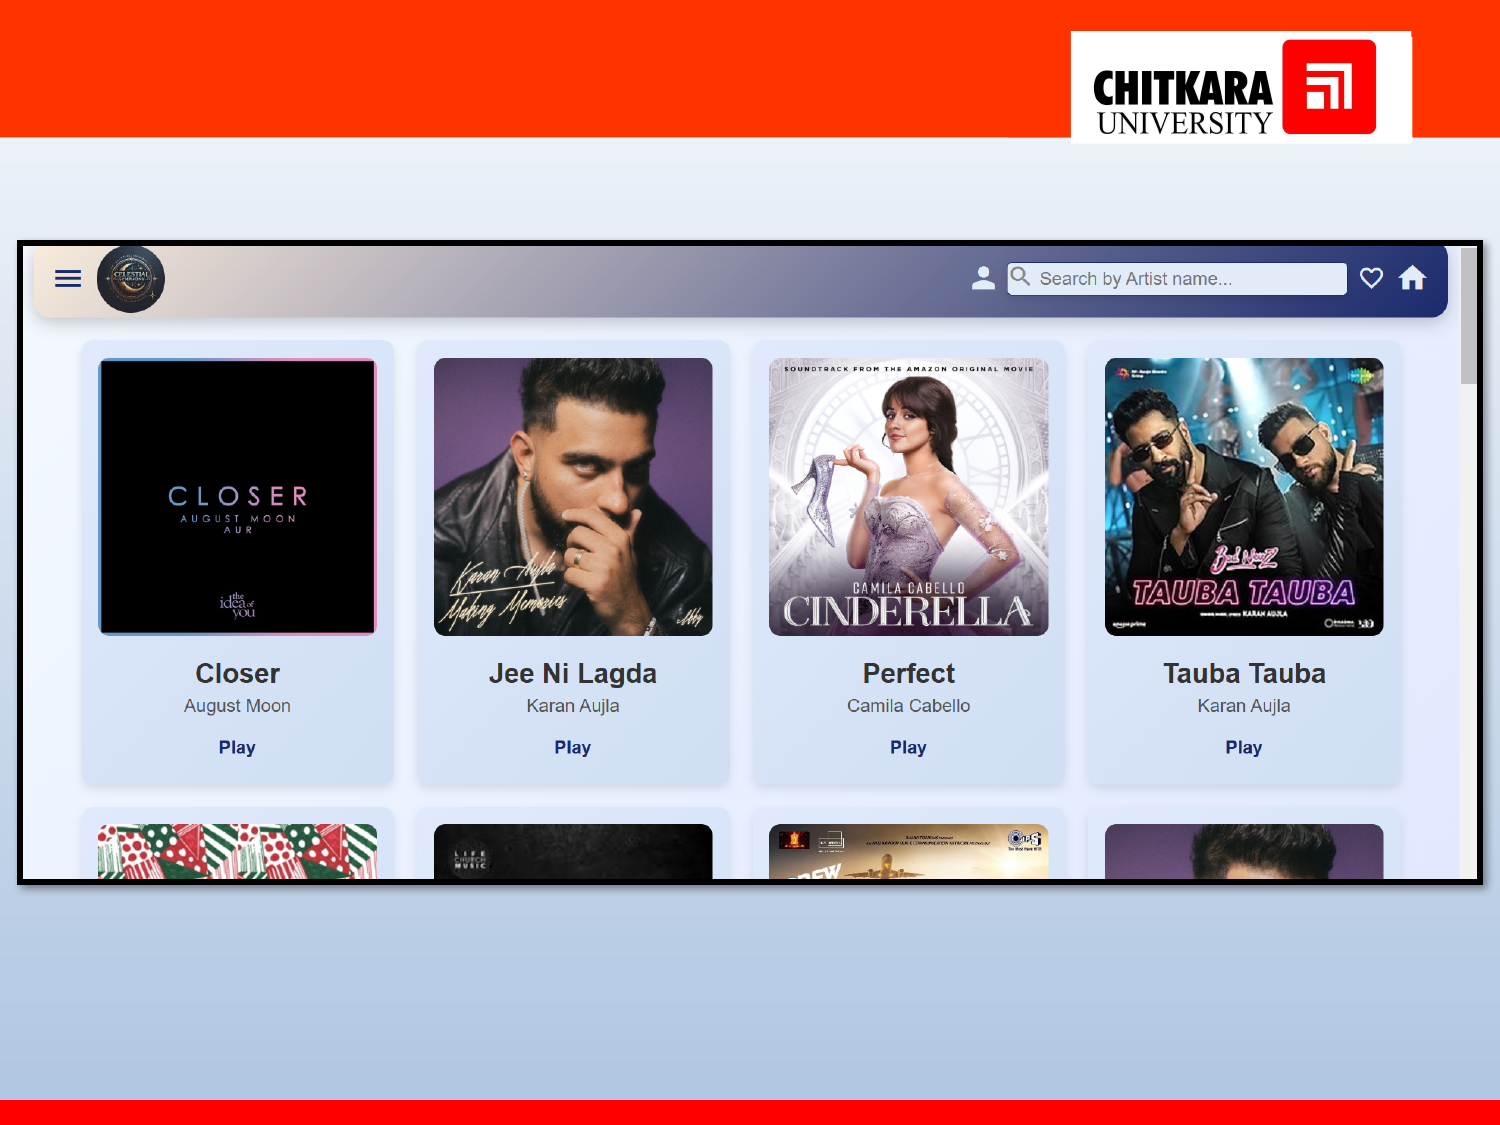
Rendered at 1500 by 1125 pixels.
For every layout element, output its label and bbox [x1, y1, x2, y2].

picture [1074, 37, 1391, 138]
picture [22, 245, 1478, 880]
